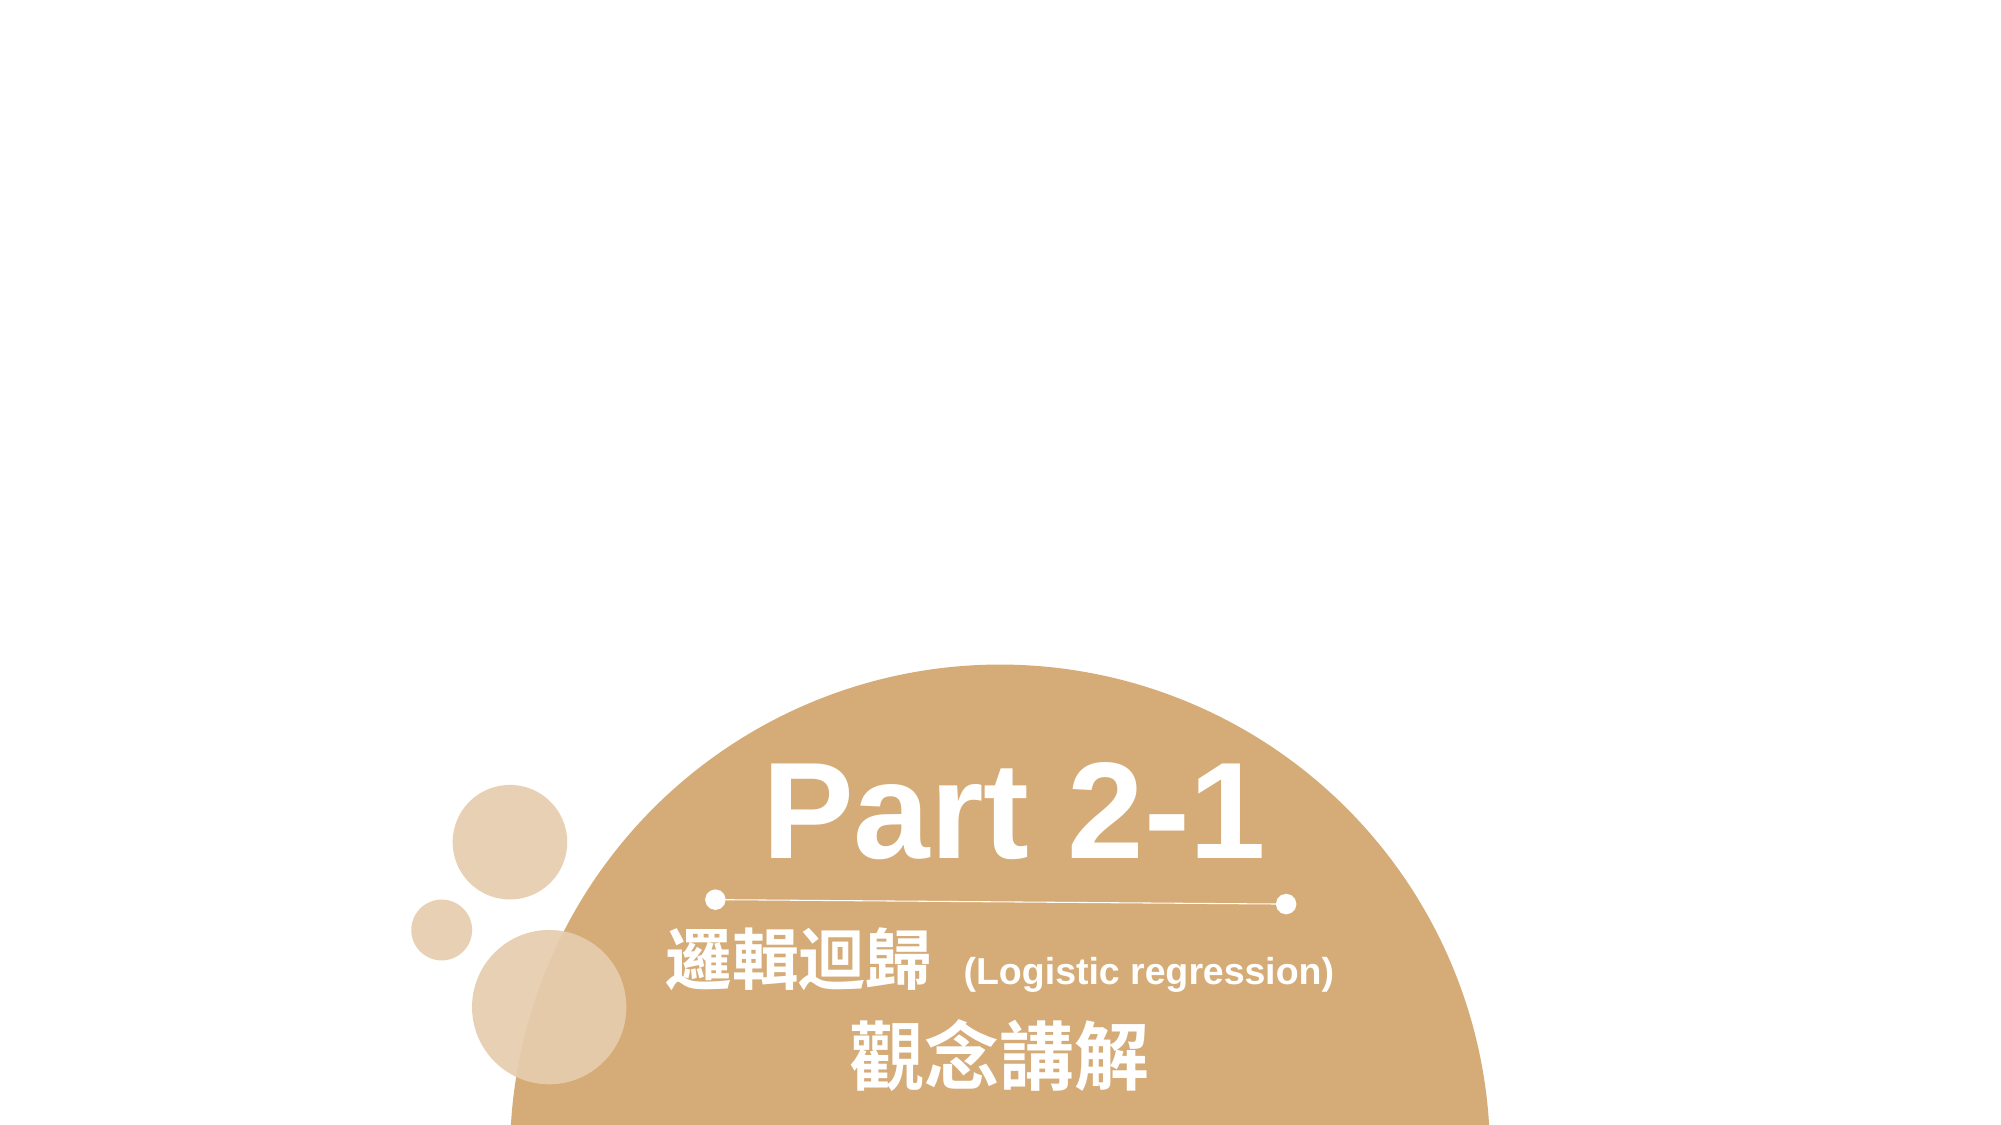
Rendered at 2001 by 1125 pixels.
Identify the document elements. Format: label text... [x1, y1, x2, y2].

list Part 2-1 [727, 732, 1302, 898]
list 邏輯迴歸 (Logistic regression) 觀念講解 [545, 919, 1455, 1110]
